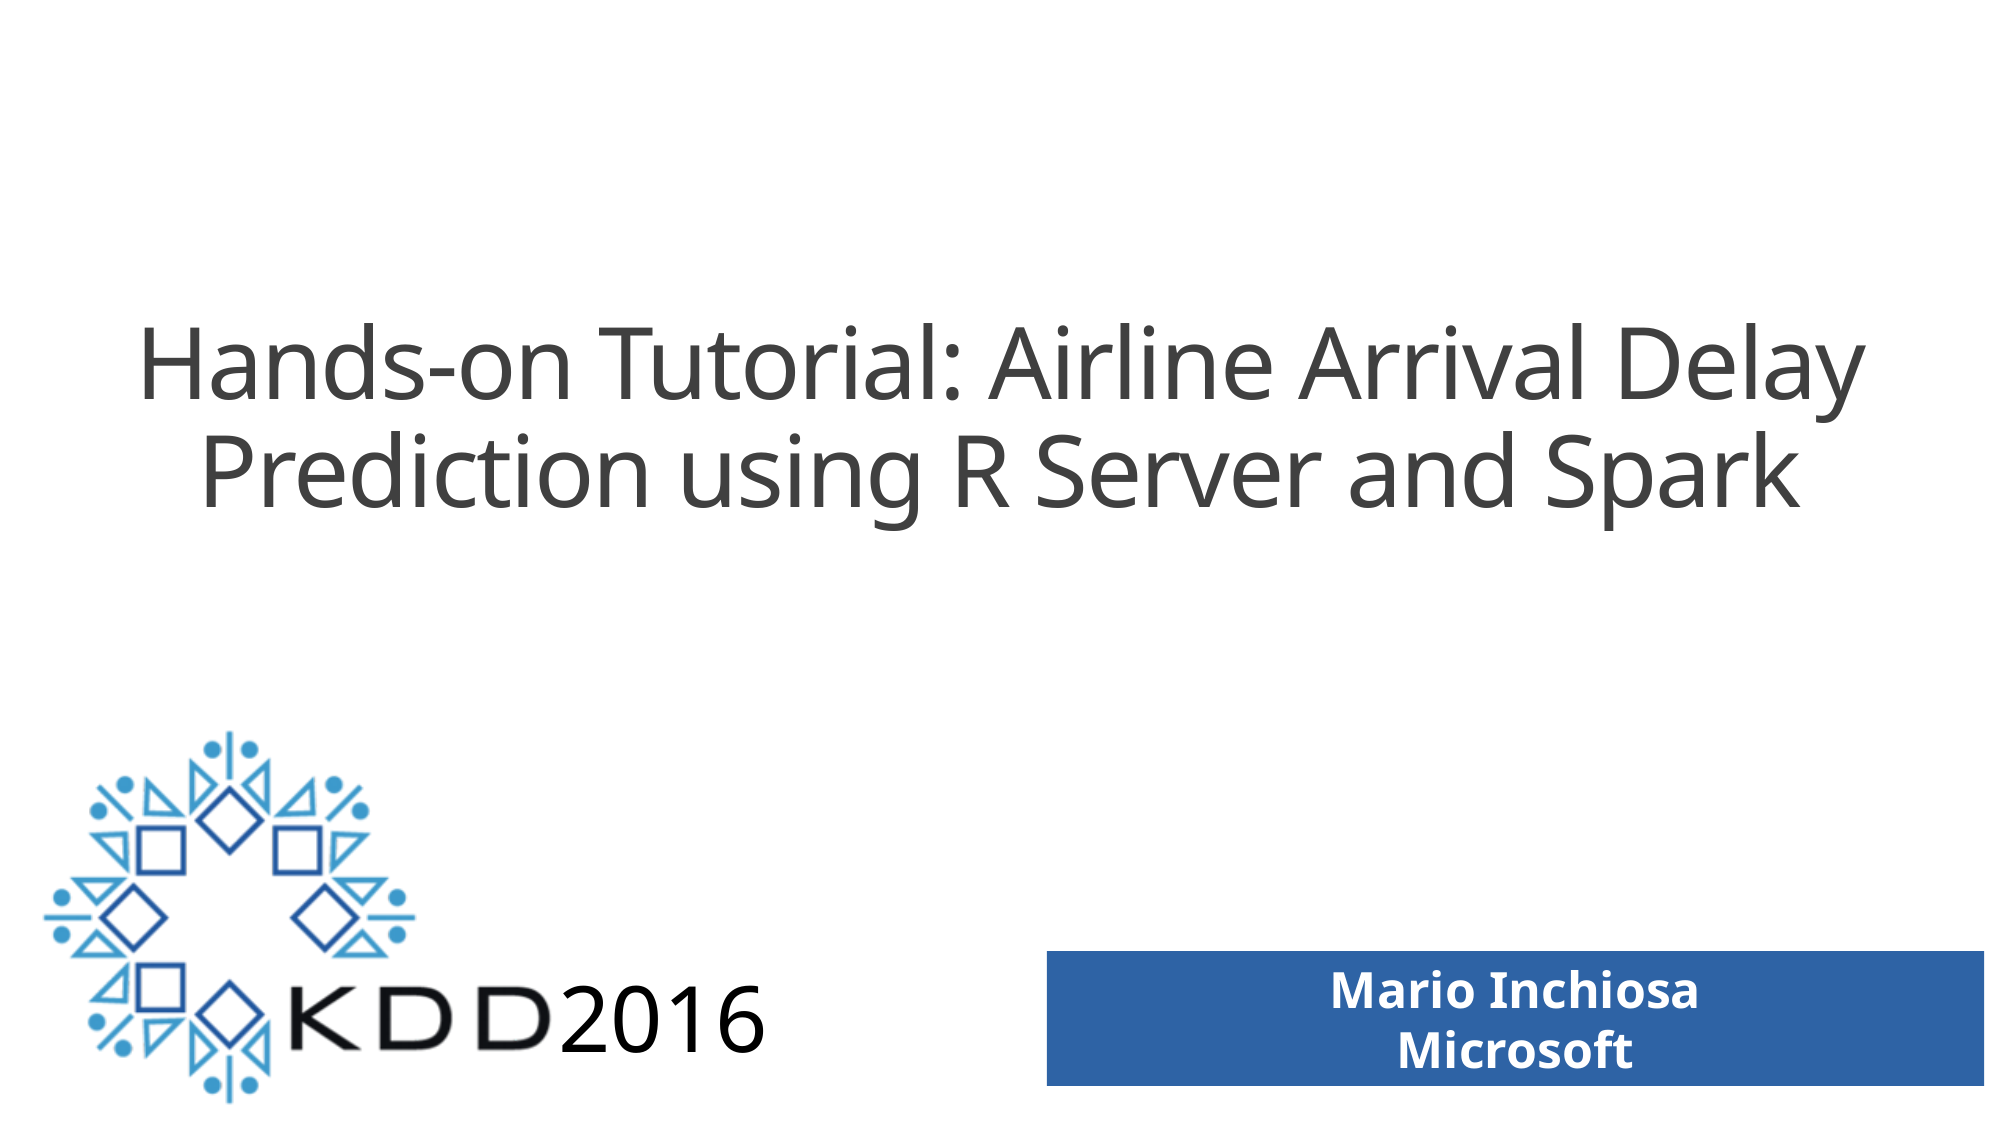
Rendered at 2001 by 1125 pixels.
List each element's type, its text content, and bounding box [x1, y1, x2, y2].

text_box Mario Inchiosa Microsoft [1046, 951, 1985, 1086]
title Hands-on Tutorial: Airline Arrival Delay Prediction using R Server and Spark [0, 306, 2000, 545]
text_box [0, 626, 773, 1125]
